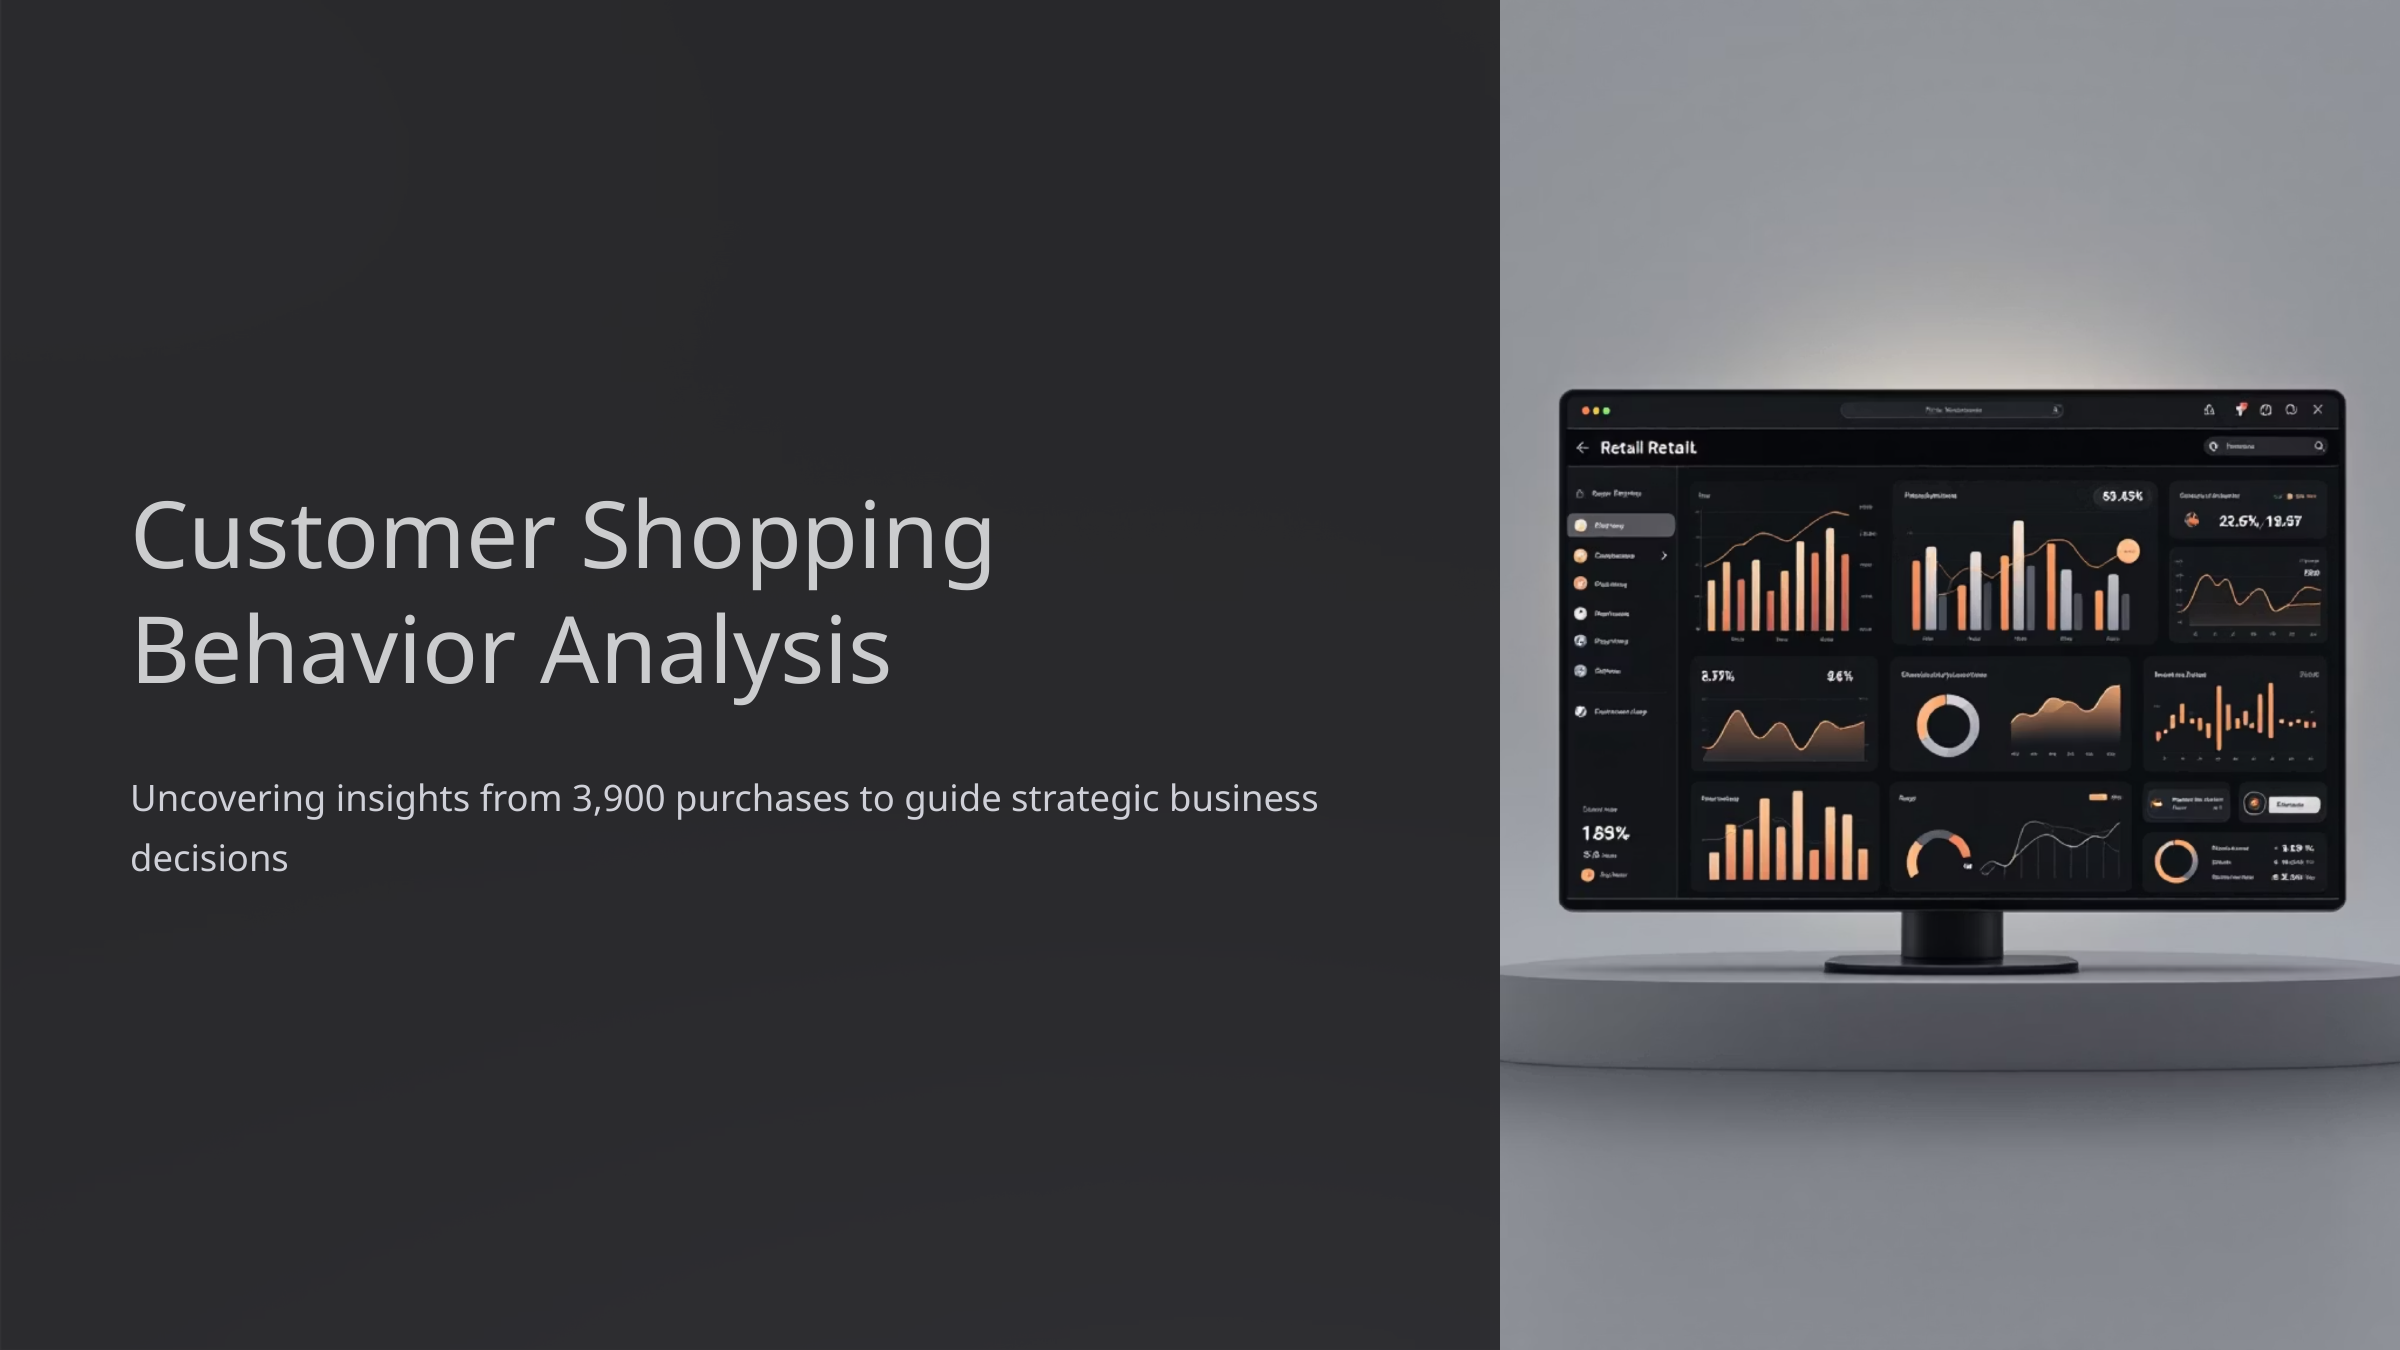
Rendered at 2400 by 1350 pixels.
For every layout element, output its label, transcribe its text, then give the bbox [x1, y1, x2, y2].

text_box Customer Shopping Behavior Analysis [130, 471, 1370, 704]
text_box Uncovering insights from 3,900 purchases to guide strategic business decisions [130, 759, 1370, 879]
picture [1499, 0, 2400, 1350]
